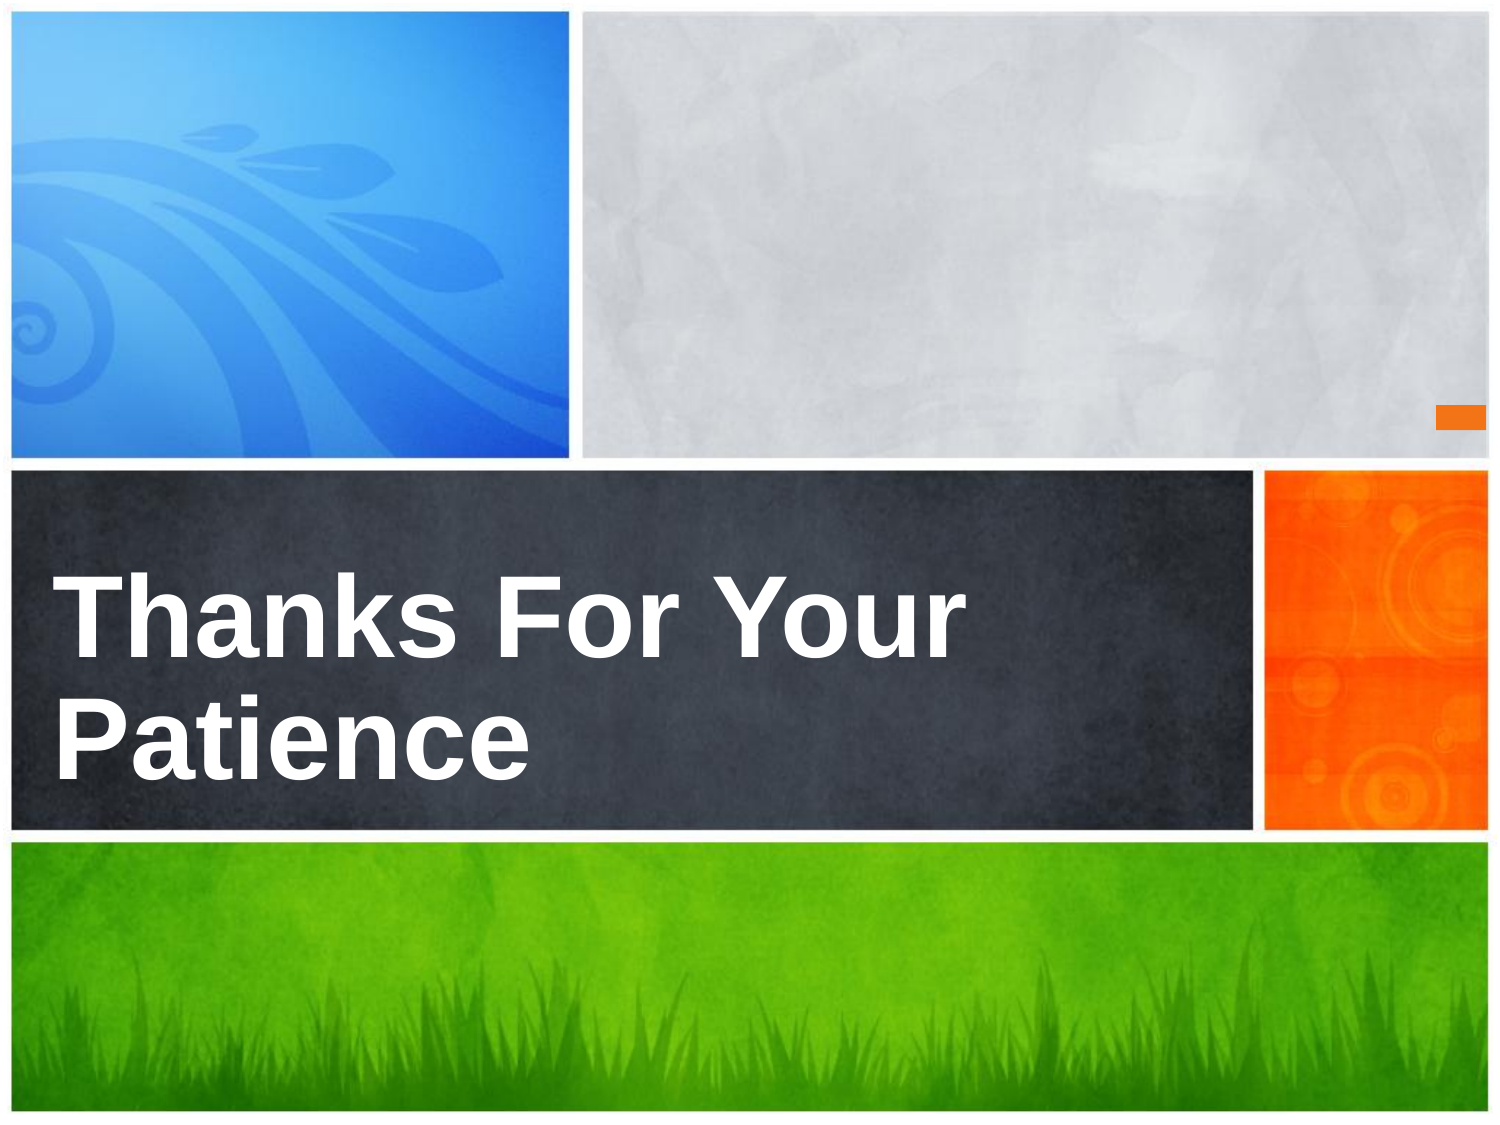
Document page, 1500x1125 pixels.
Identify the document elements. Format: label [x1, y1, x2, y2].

picture [3, 3, 1498, 834]
text_box [0, 834, 1500, 1125]
